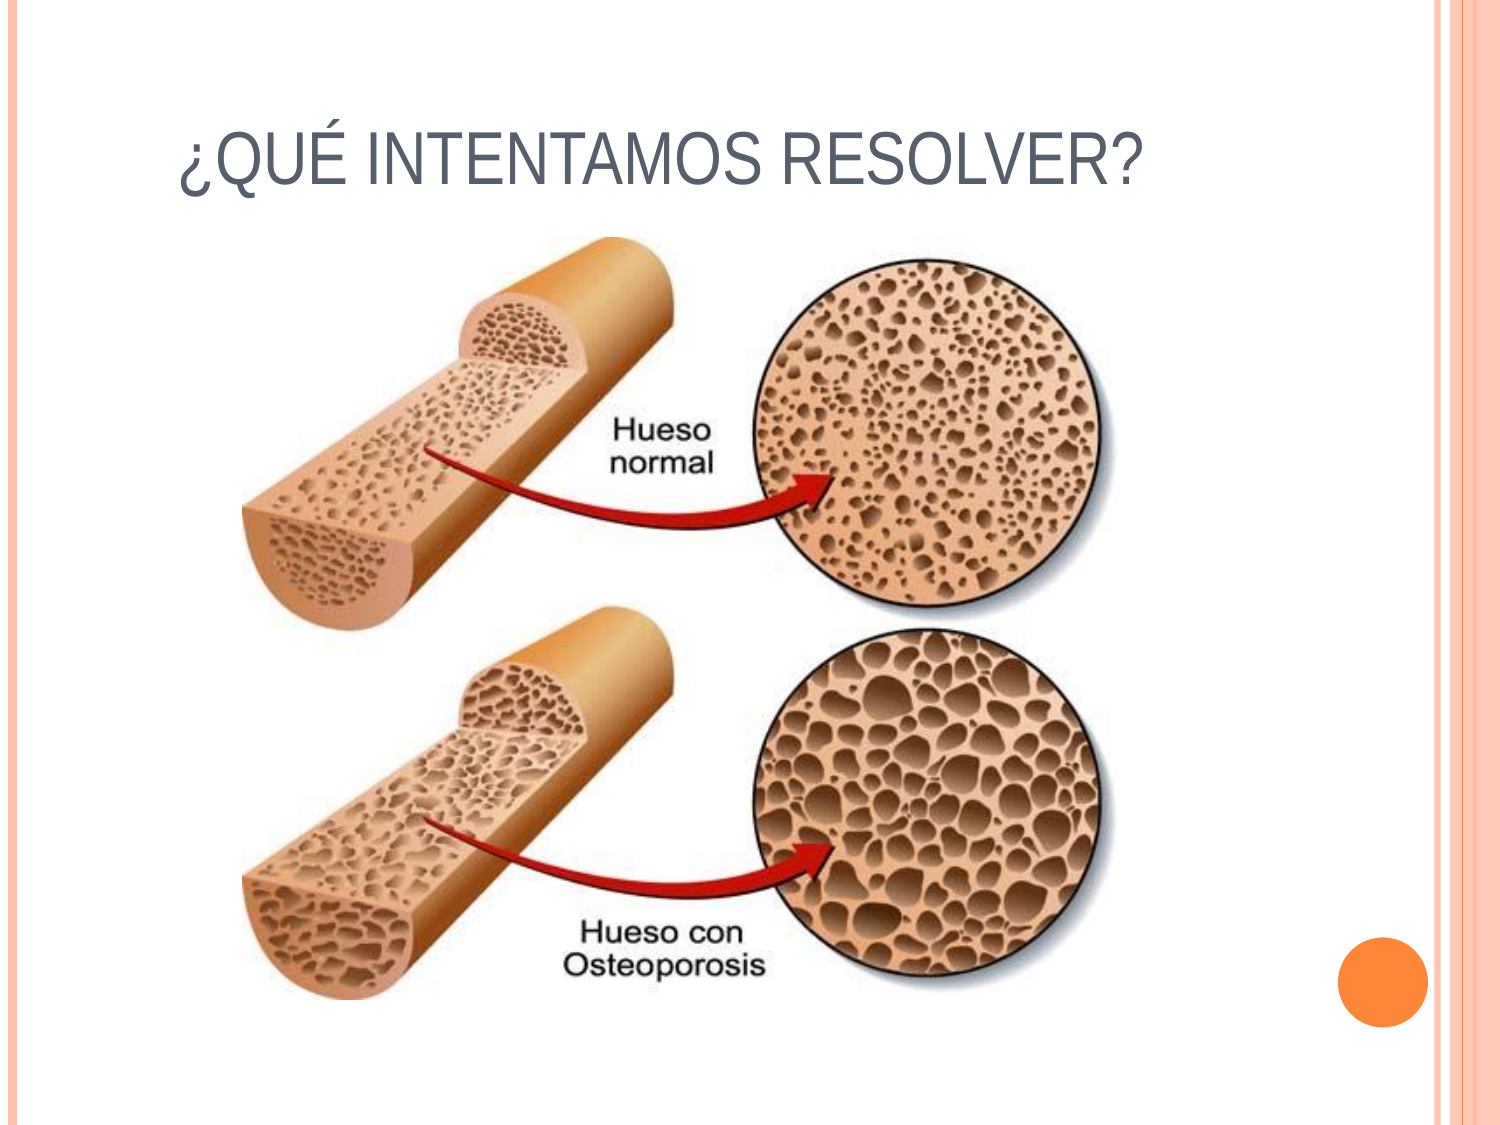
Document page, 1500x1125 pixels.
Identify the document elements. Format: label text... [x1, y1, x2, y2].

picture [241, 237, 1117, 1000]
title ¿Qué intentamos resolver? [162, 19, 1388, 207]
